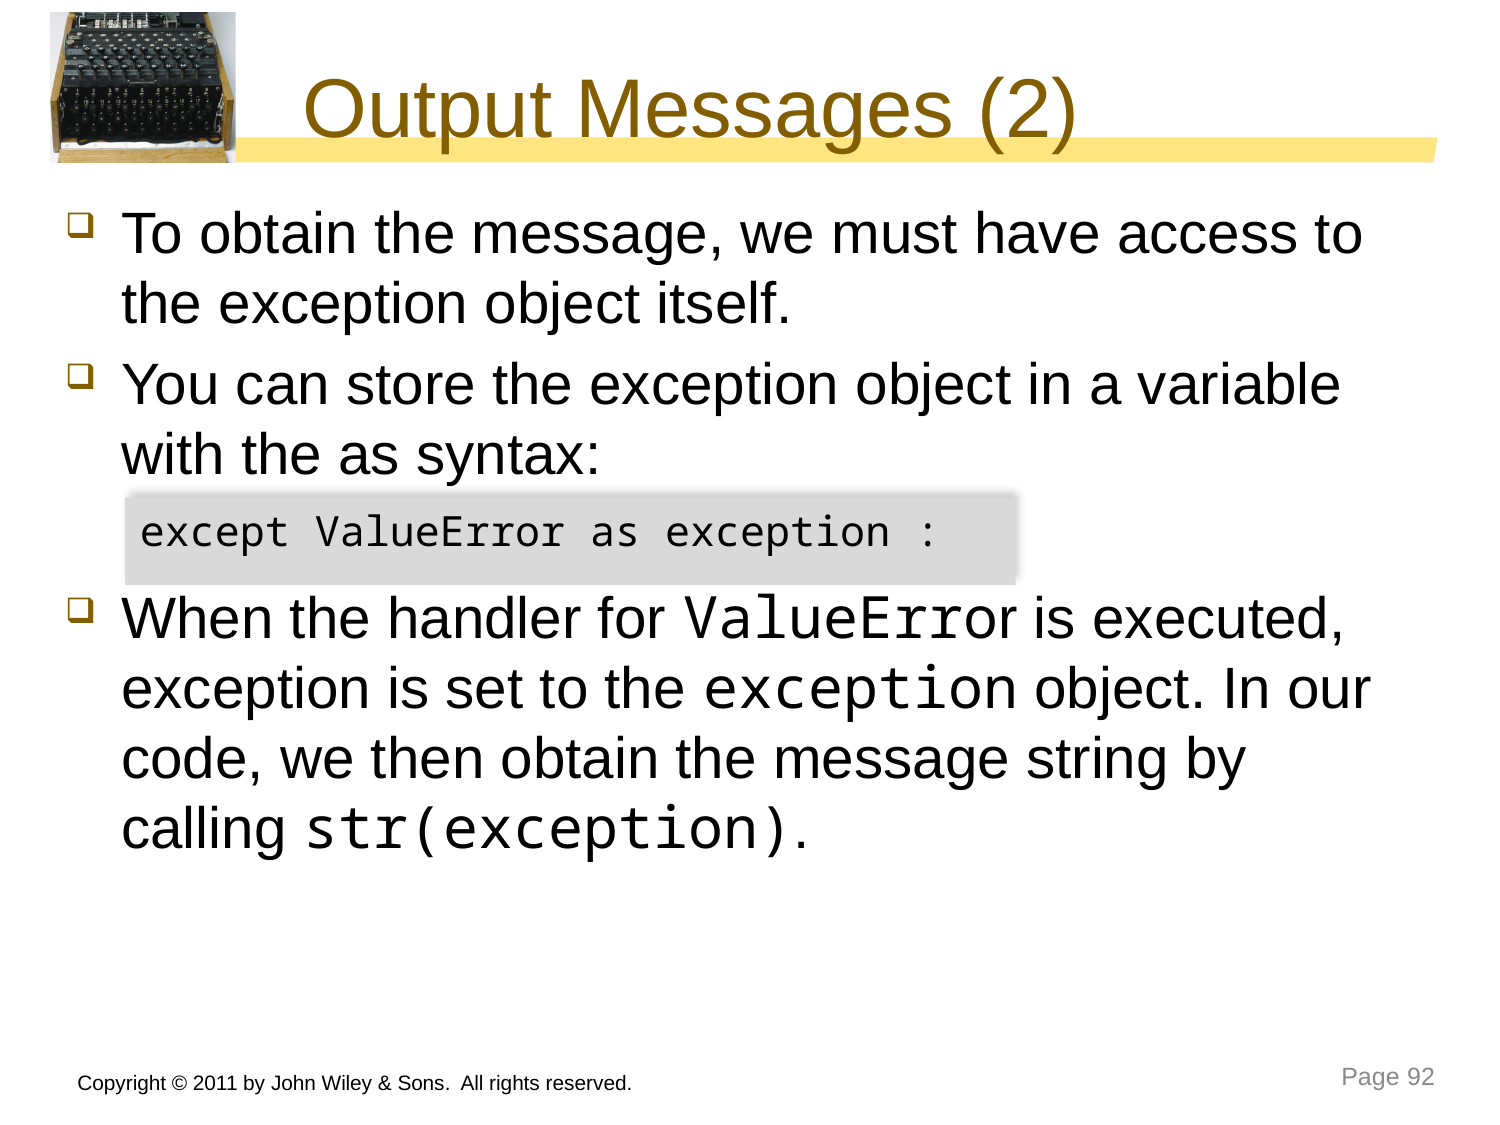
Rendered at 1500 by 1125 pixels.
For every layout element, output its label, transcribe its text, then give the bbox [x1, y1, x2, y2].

title Output Messages (2) [287, 44, 1451, 163]
footer Copyright © 2011 by John Wiley & Sons. All rights reserved. [62, 1037, 726, 1104]
list To obtain the message, we must have access to the exception object itself. You can store the exception object in a variable with the as syntax: When the handler for ValueError is executed, exception is set to the exception object. In our code, we then obtain the message string by calling str(exception). [49, 187, 1438, 1026]
slide_number Page 92 [1187, 1050, 1450, 1100]
text_box except ValueError as exception : [125, 497, 1016, 586]
